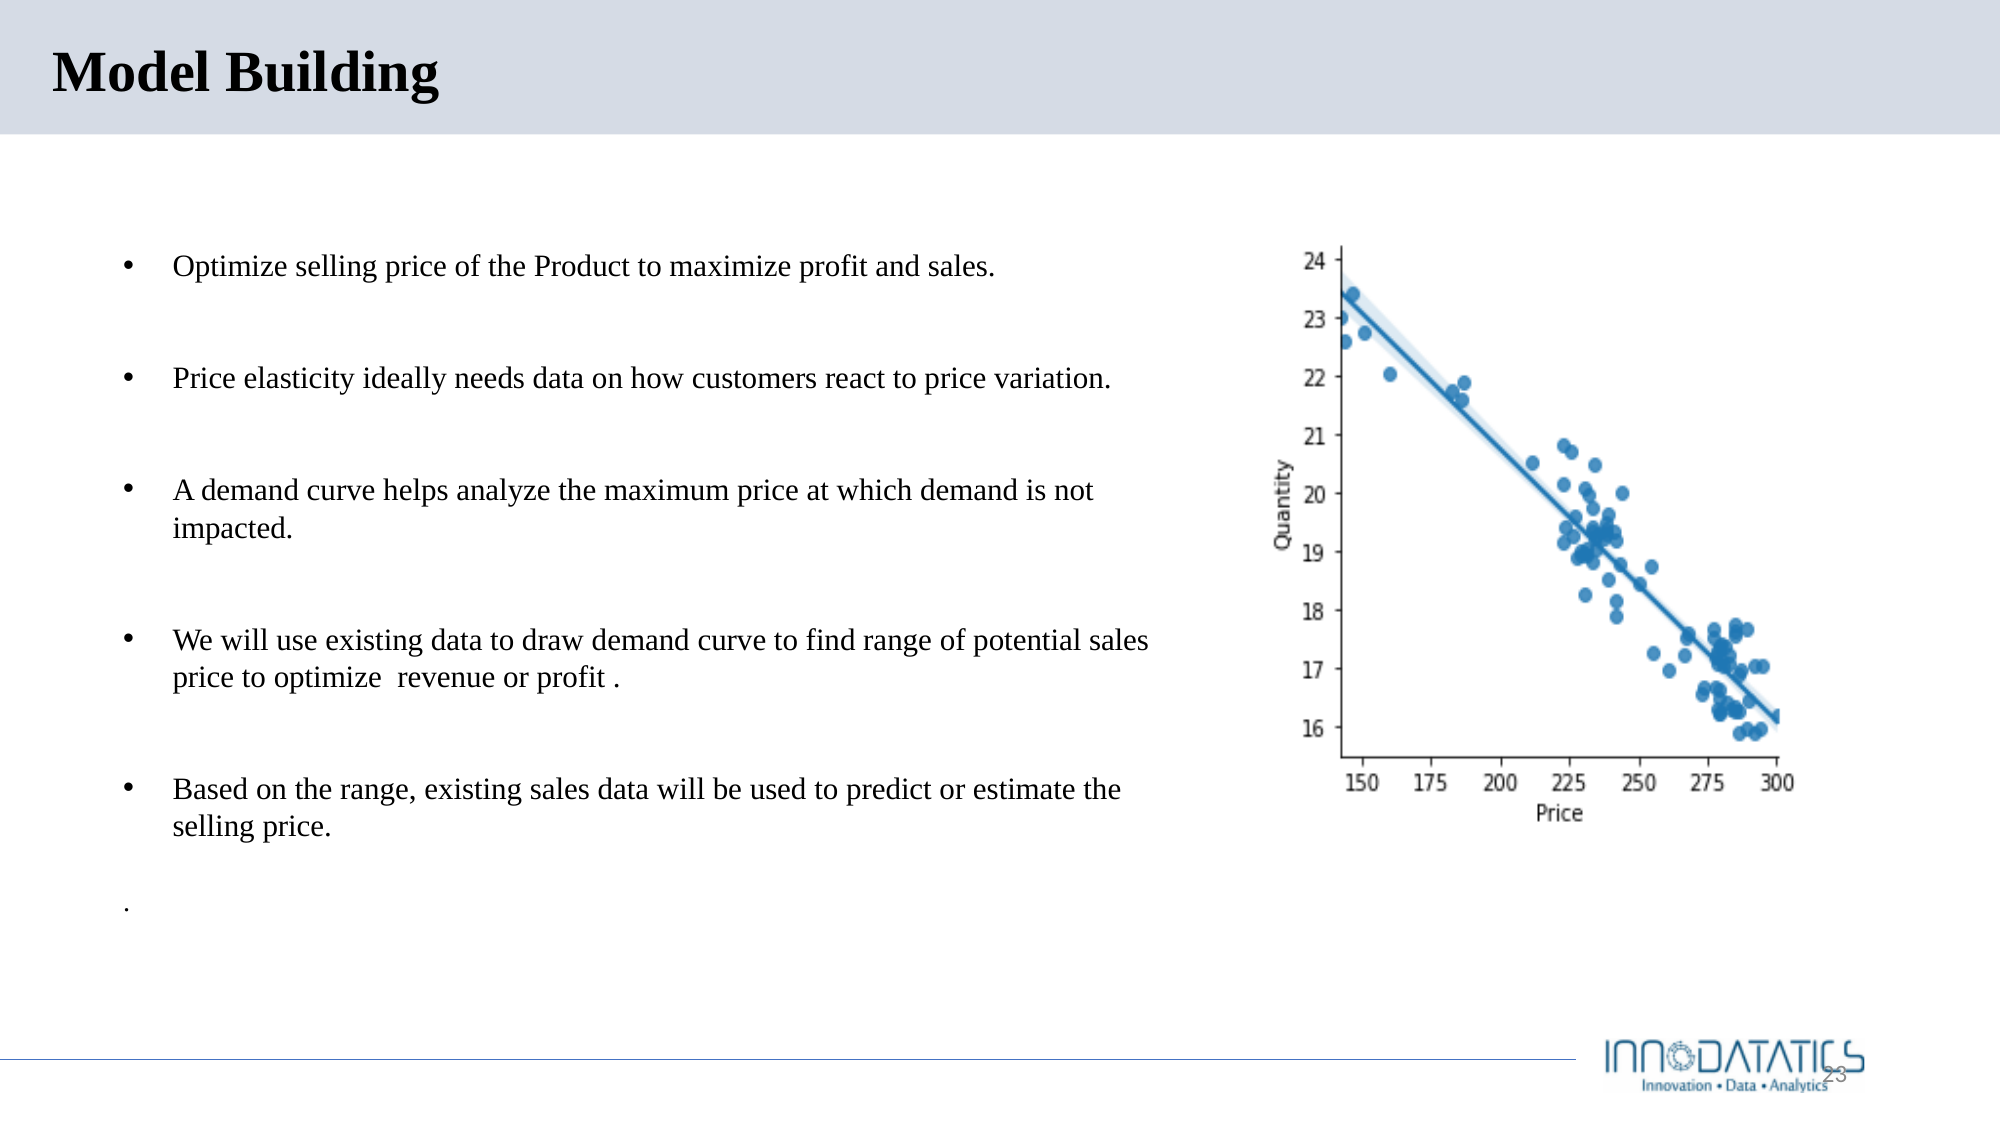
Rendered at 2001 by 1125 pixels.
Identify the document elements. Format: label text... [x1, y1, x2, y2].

text_box Optimize selling price of the Product to maximize profit and sales. Price elasticity ideally needs data on how customers react to price variation. A demand curve helps analyze the maximum price at which demand is not impacted. We will use existing data to draw demand curve to find range of potential sales price to optimize revenue or profit . Based on the range, existing sales data will be used to predict or estimate the selling price. . [108, 231, 1167, 933]
slide_number 23 [1412, 1042, 1863, 1103]
title Model Building [37, 33, 1763, 113]
picture [1255, 230, 1908, 851]
picture [1603, 1038, 1865, 1093]
